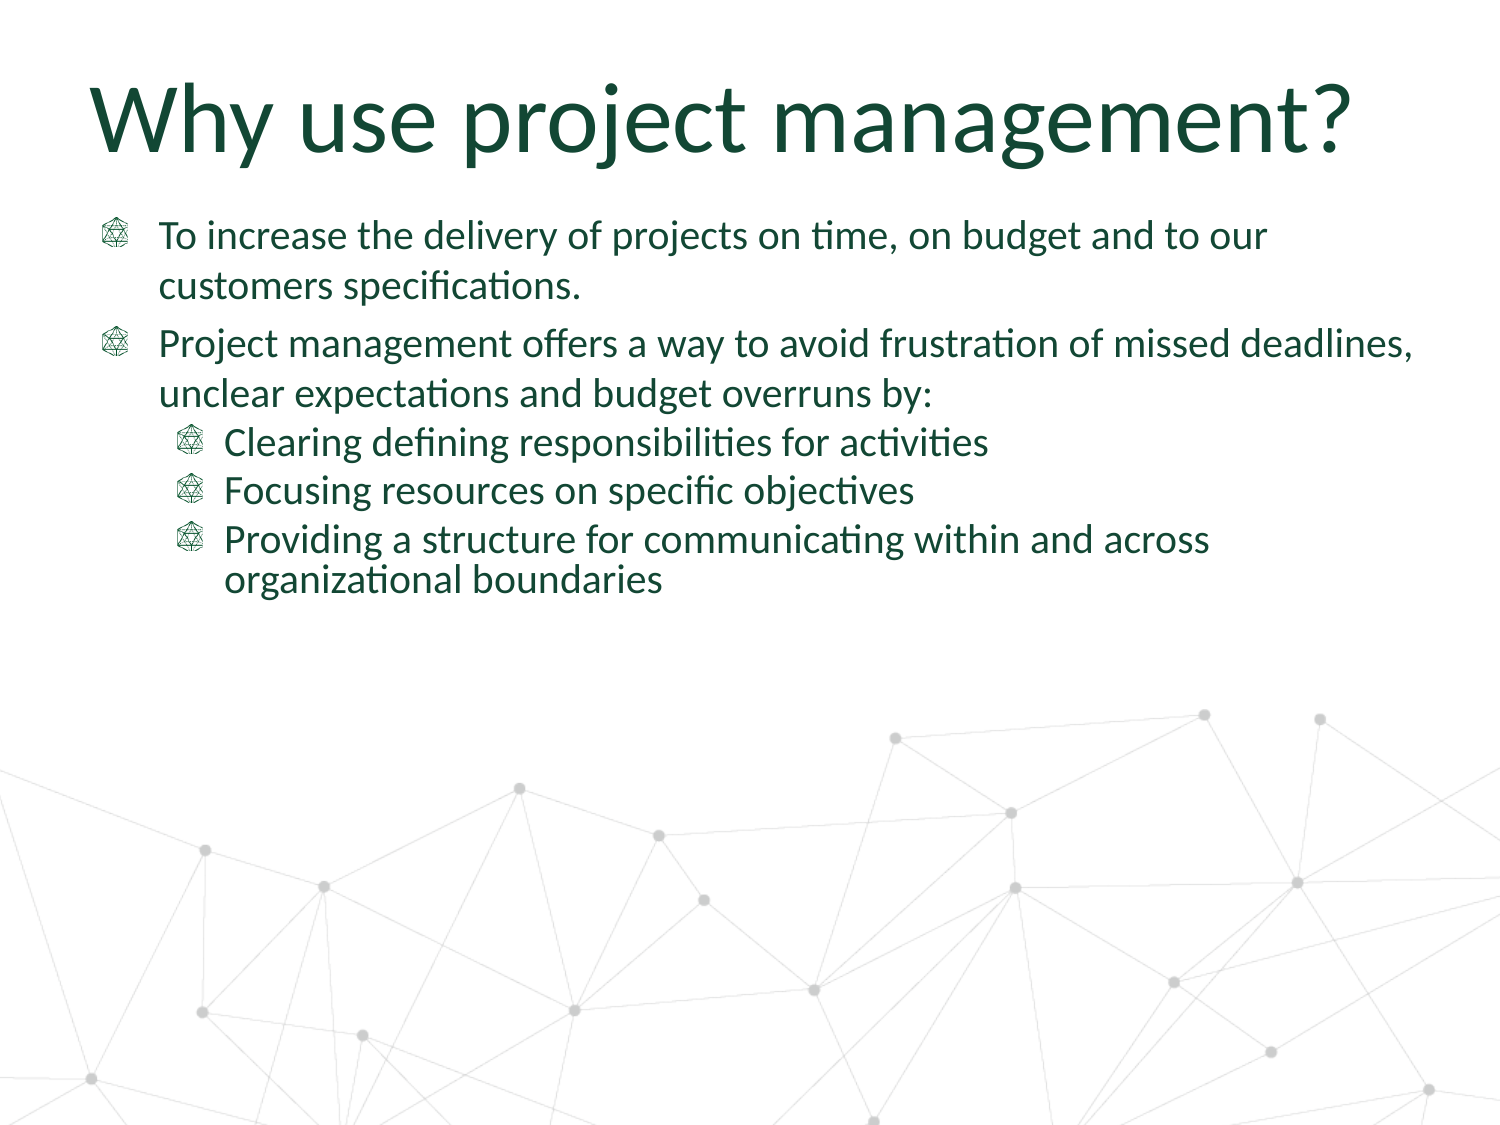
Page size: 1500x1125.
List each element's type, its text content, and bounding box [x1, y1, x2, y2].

text_box To increase the delivery of projects on time, on budget and to our customers specifications. Project management offers a way to avoid frustration of missed deadlines, unclear expectations and budget overruns by: Clearing defining responsibilities for activities Focusing resources on specific objectives Providing a structure for communicating within and across organizational boundaries [87, 199, 1463, 1025]
text_box Why use project management? [74, 45, 1425, 233]
